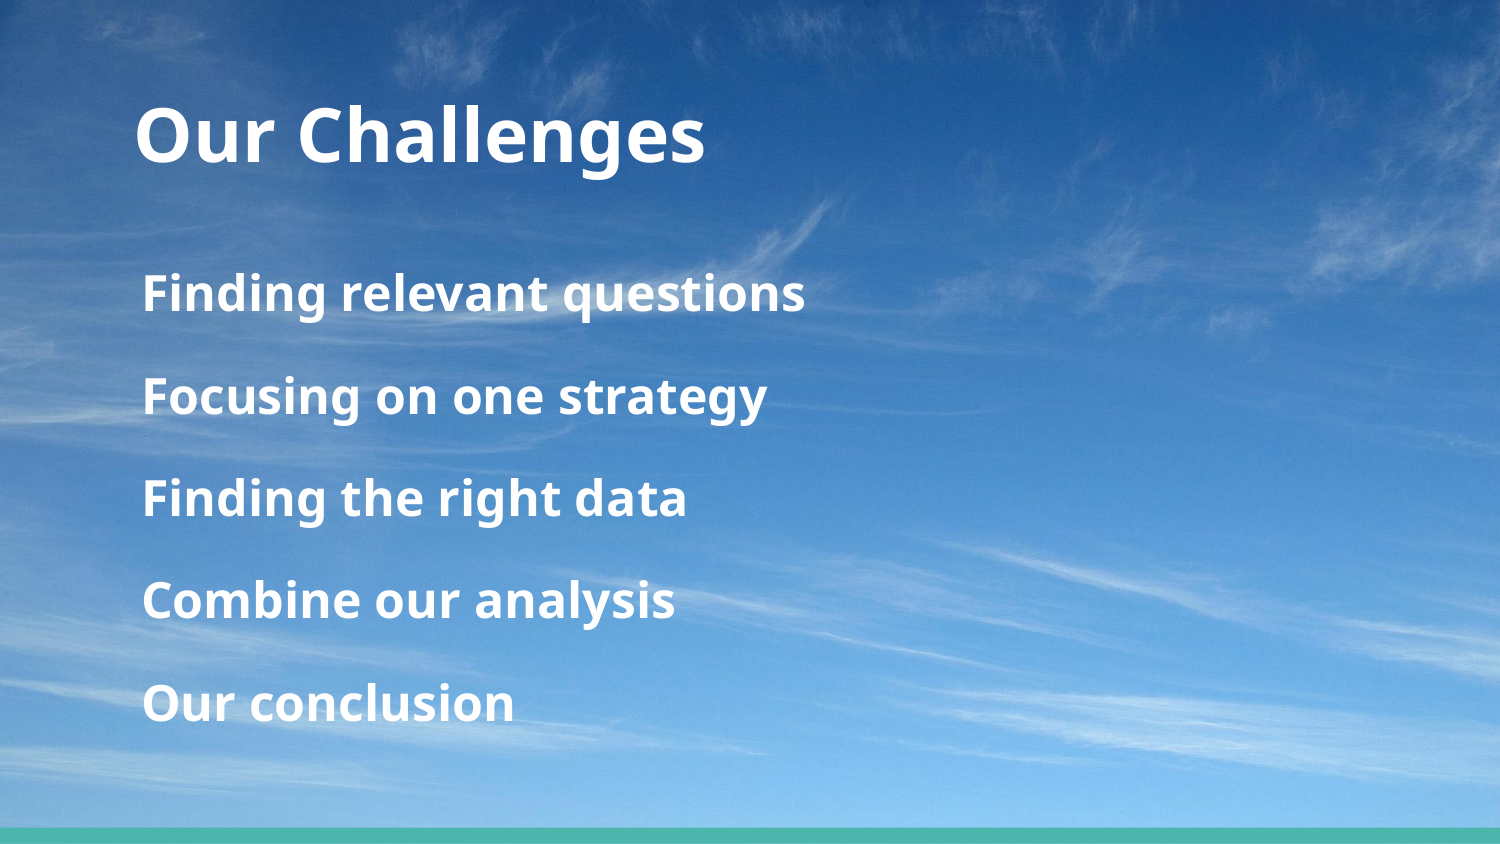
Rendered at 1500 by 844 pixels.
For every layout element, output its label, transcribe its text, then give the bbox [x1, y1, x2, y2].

title Our Challenges [118, 72, 1500, 189]
list Finding relevant questions Focusing on one strategy Finding the right data Combine our analysis Our conclusion [51, 237, 1449, 780]
picture [0, 0, 1500, 827]
